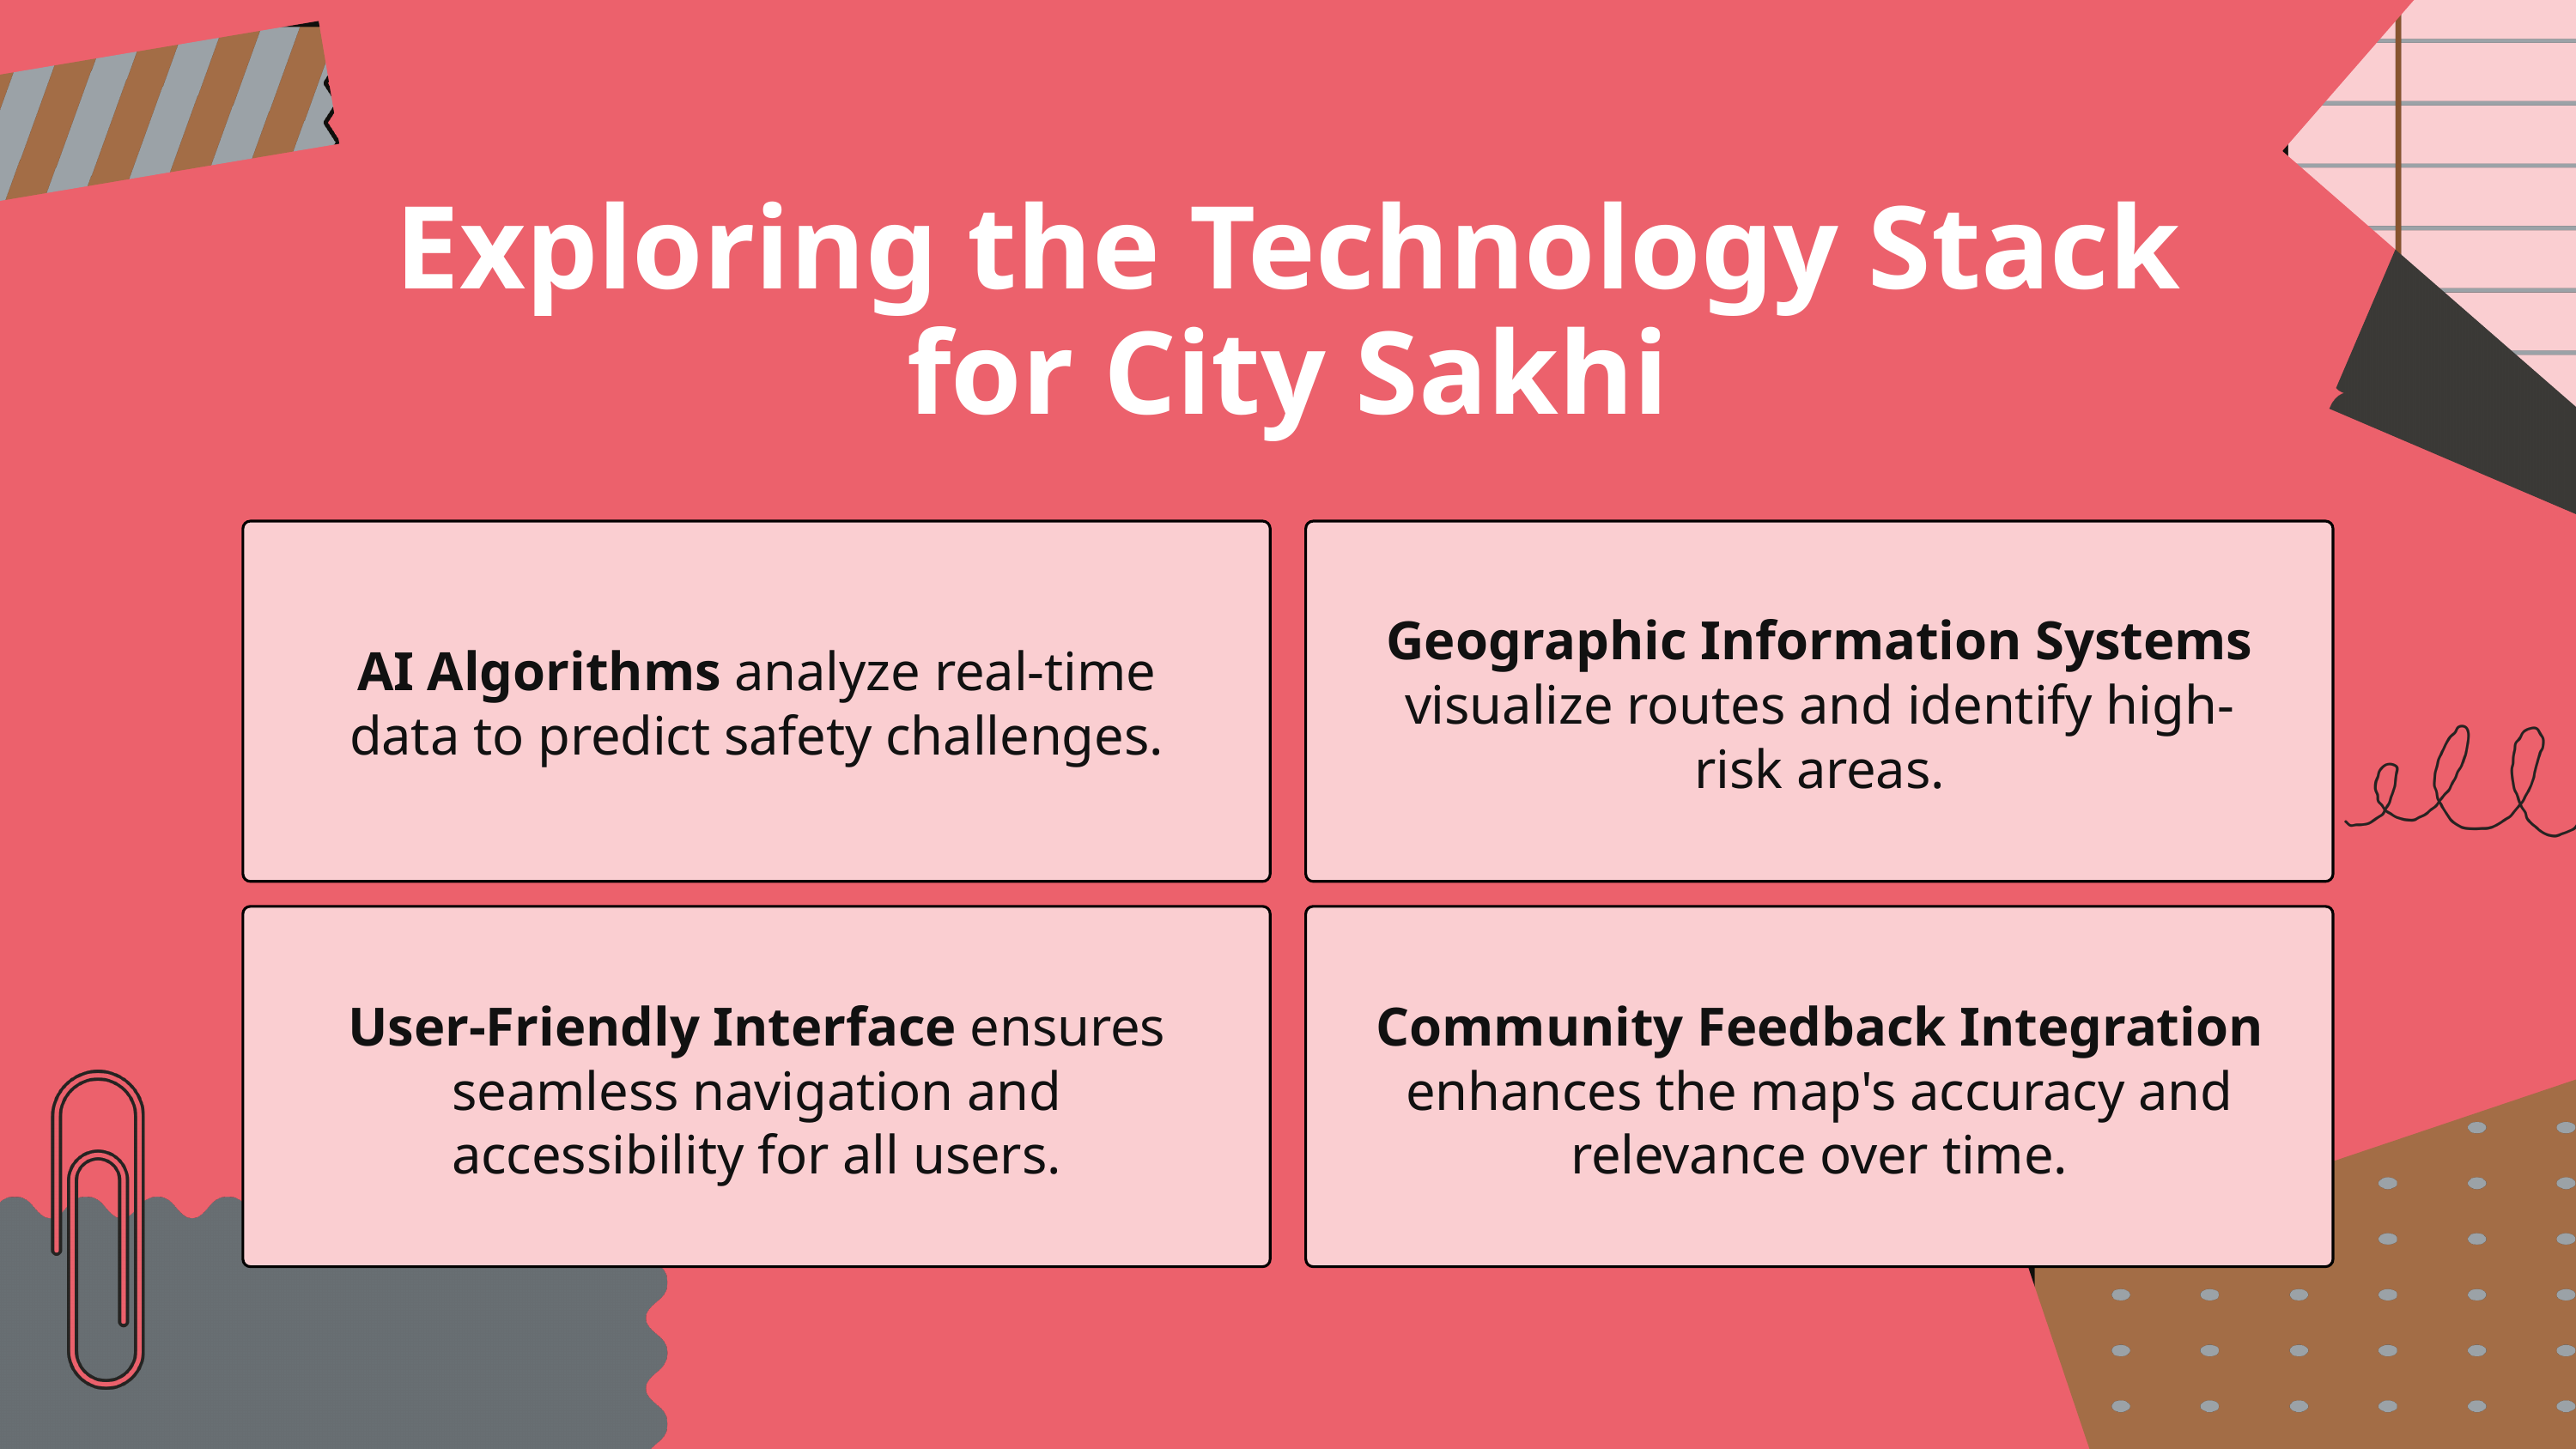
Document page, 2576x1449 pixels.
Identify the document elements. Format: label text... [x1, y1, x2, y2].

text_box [1305, 520, 2334, 882]
text_box [0, 21, 340, 201]
text_box [0, 1195, 670, 1449]
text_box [1305, 906, 2334, 1267]
text_box [2327, 250, 2576, 514]
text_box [242, 520, 1271, 882]
text_box [2282, 0, 2576, 407]
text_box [242, 906, 1271, 1267]
text_box [51, 1070, 145, 1390]
text_box [2030, 1079, 2576, 1449]
text_box Exploring the Technology Stack for City Sakhi [299, 185, 2277, 438]
text_box [2343, 724, 2576, 843]
